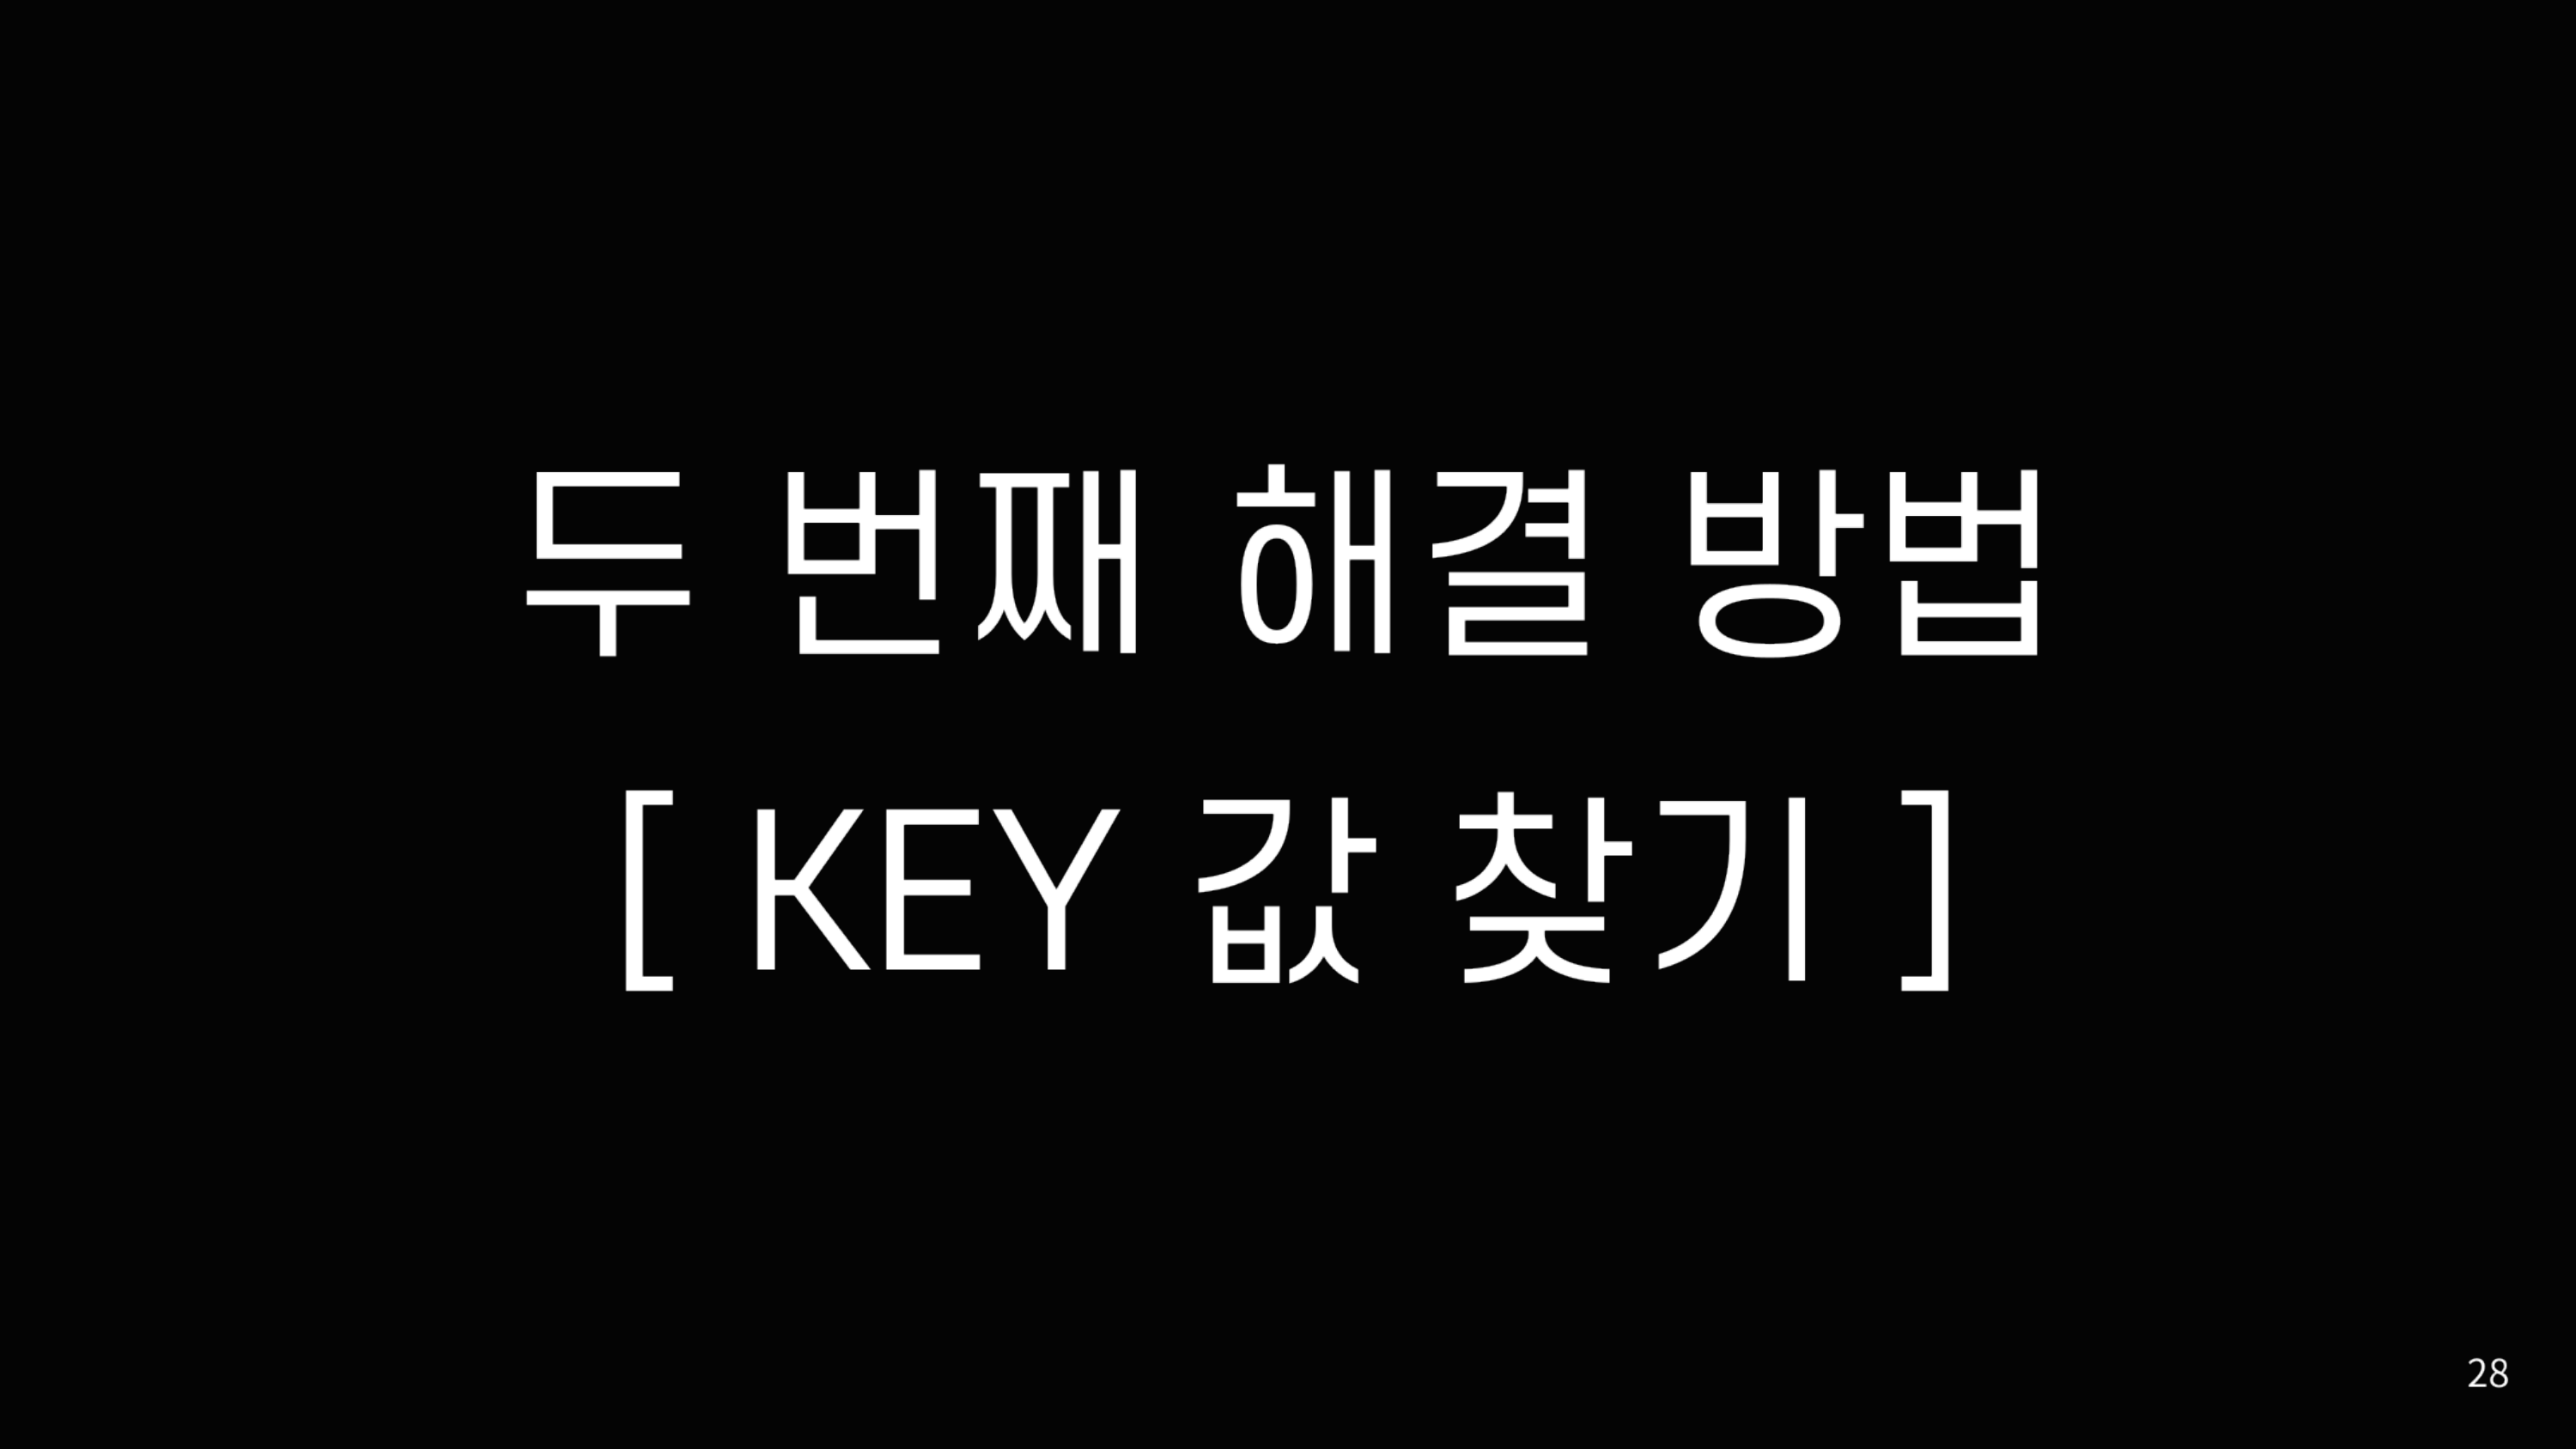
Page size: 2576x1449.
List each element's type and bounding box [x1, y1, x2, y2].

picture [2247, 1338, 2530, 1406]
picture [353, 386, 2166, 1085]
